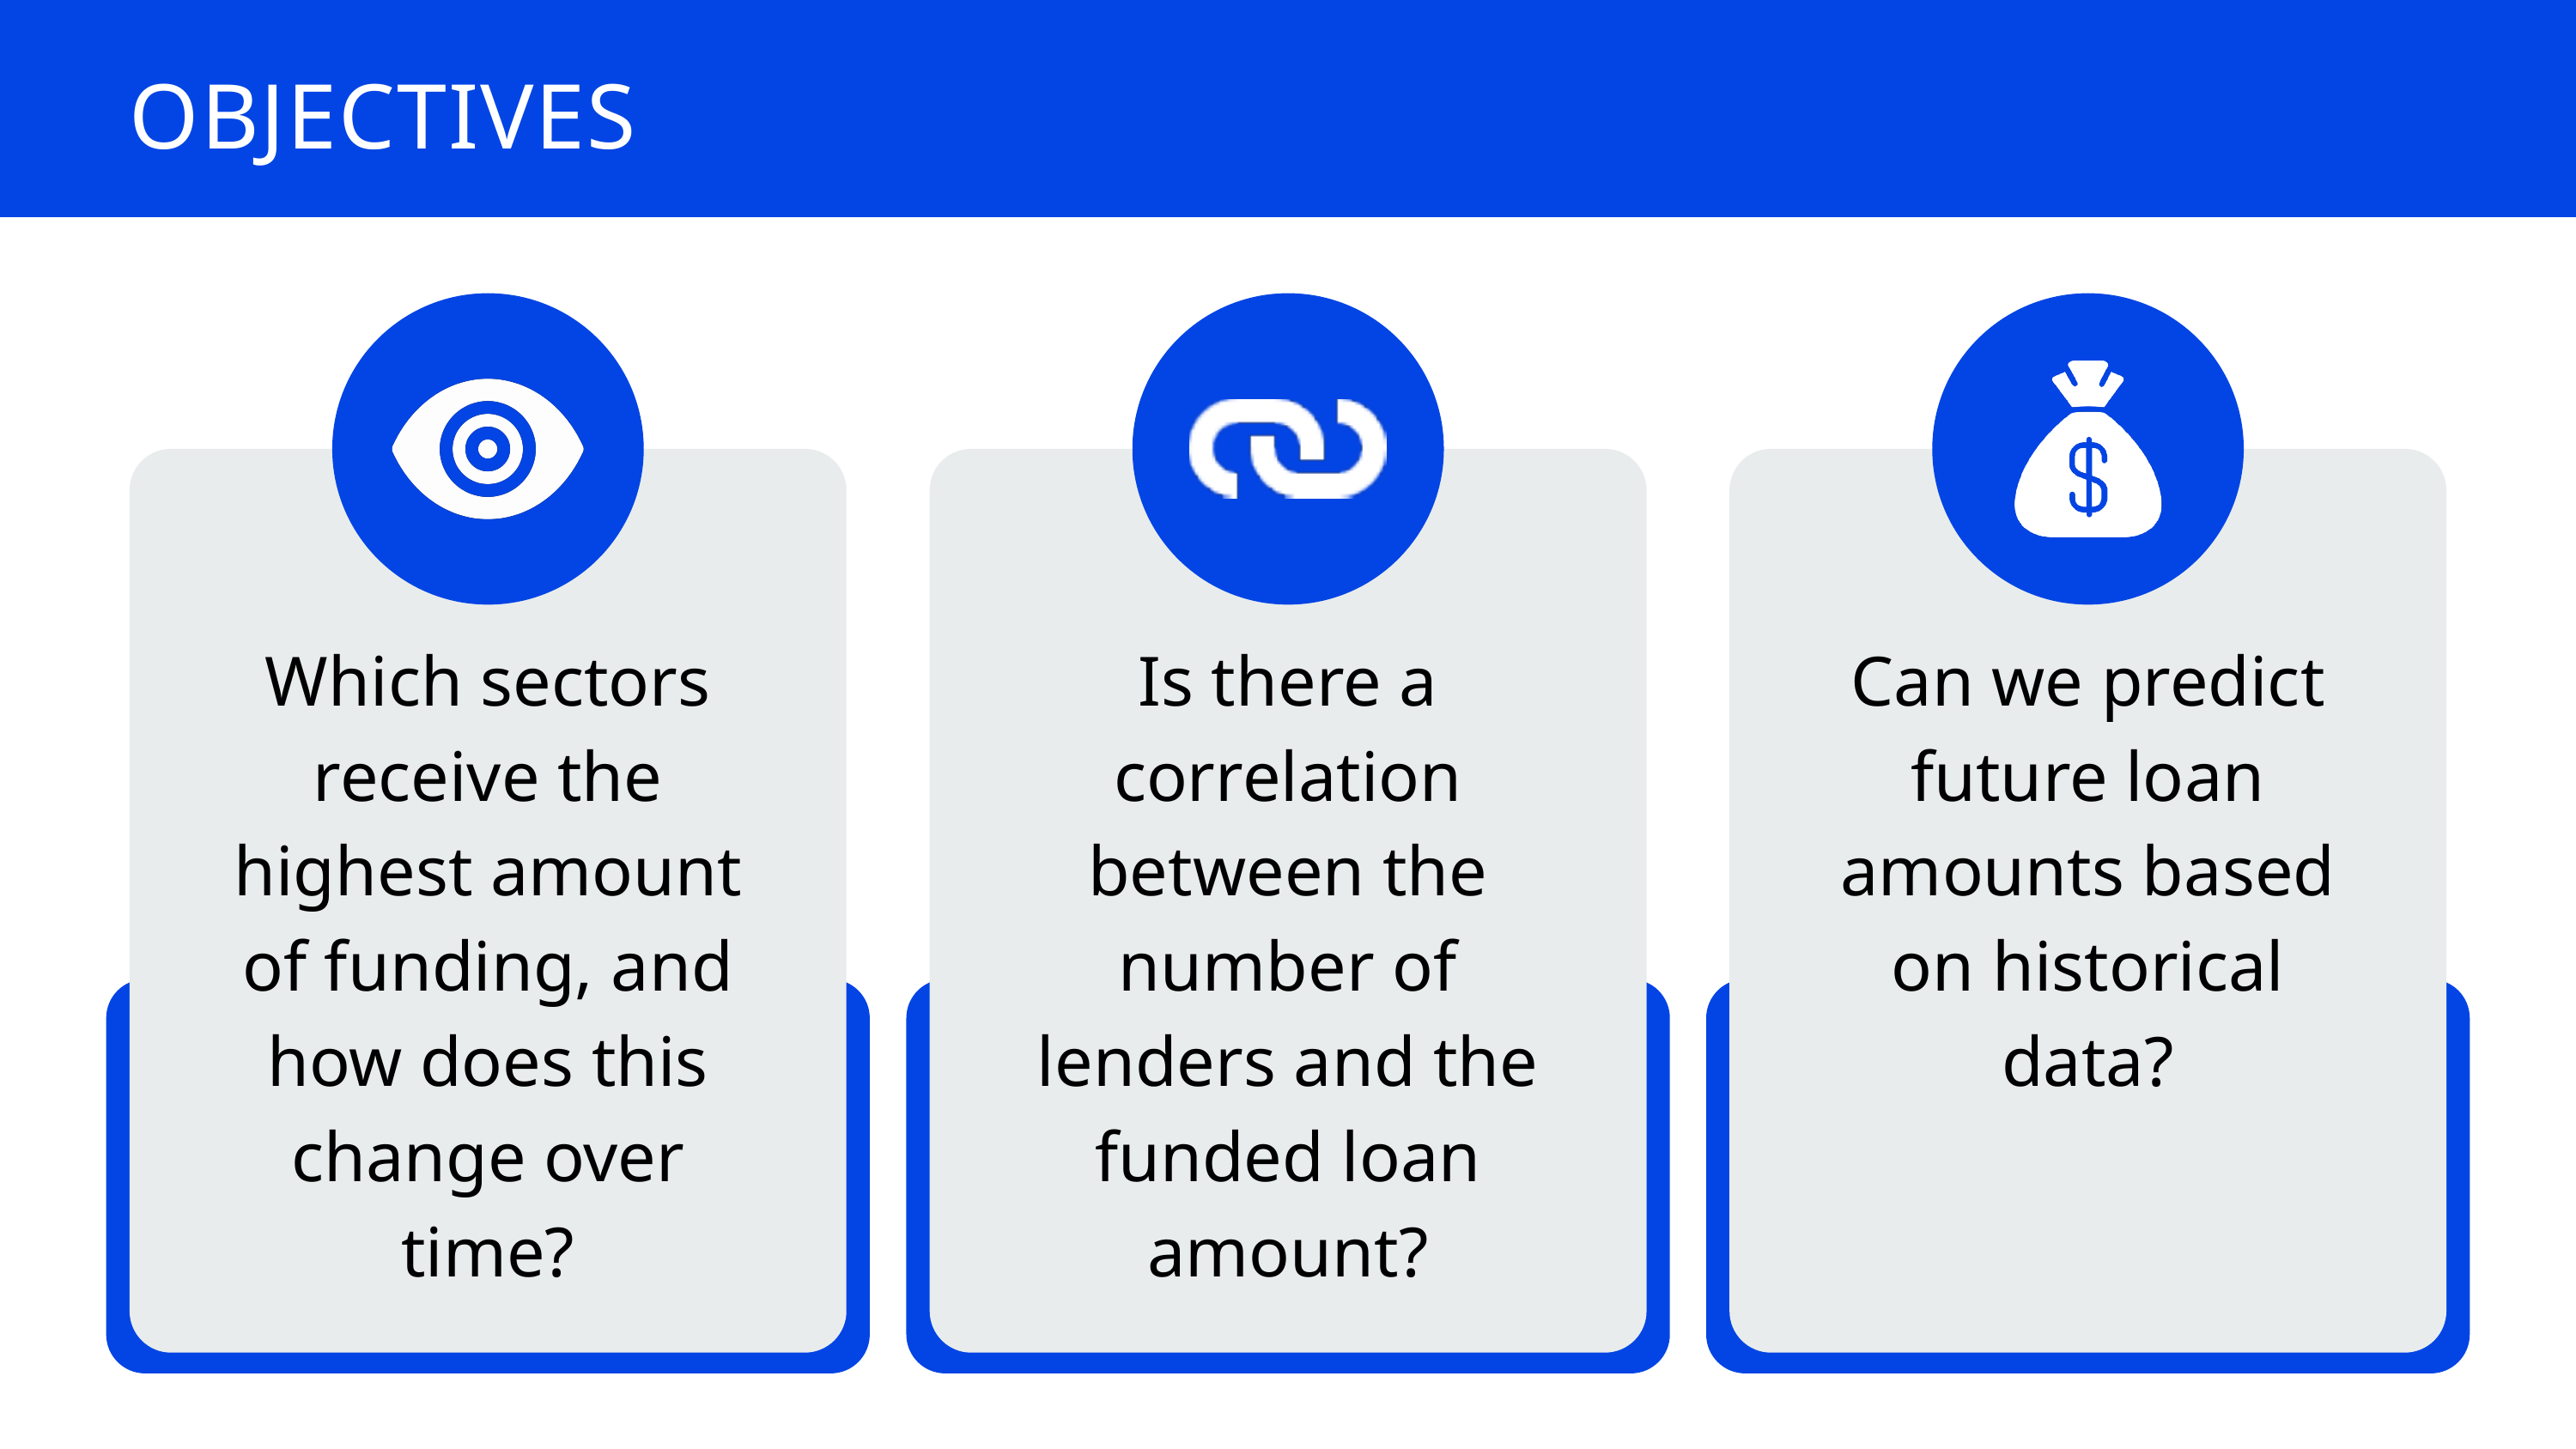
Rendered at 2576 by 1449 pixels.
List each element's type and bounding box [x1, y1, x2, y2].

text_box [1705, 979, 2470, 1374]
text_box [1728, 448, 2447, 1353]
text_box [929, 448, 1647, 1353]
text_box [0, 0, 2576, 218]
text_box [129, 448, 847, 1353]
text_box [331, 293, 644, 605]
text_box [1932, 293, 2245, 605]
text_box [106, 979, 871, 1374]
text_box [906, 979, 1671, 1374]
text_box [1132, 293, 1444, 605]
